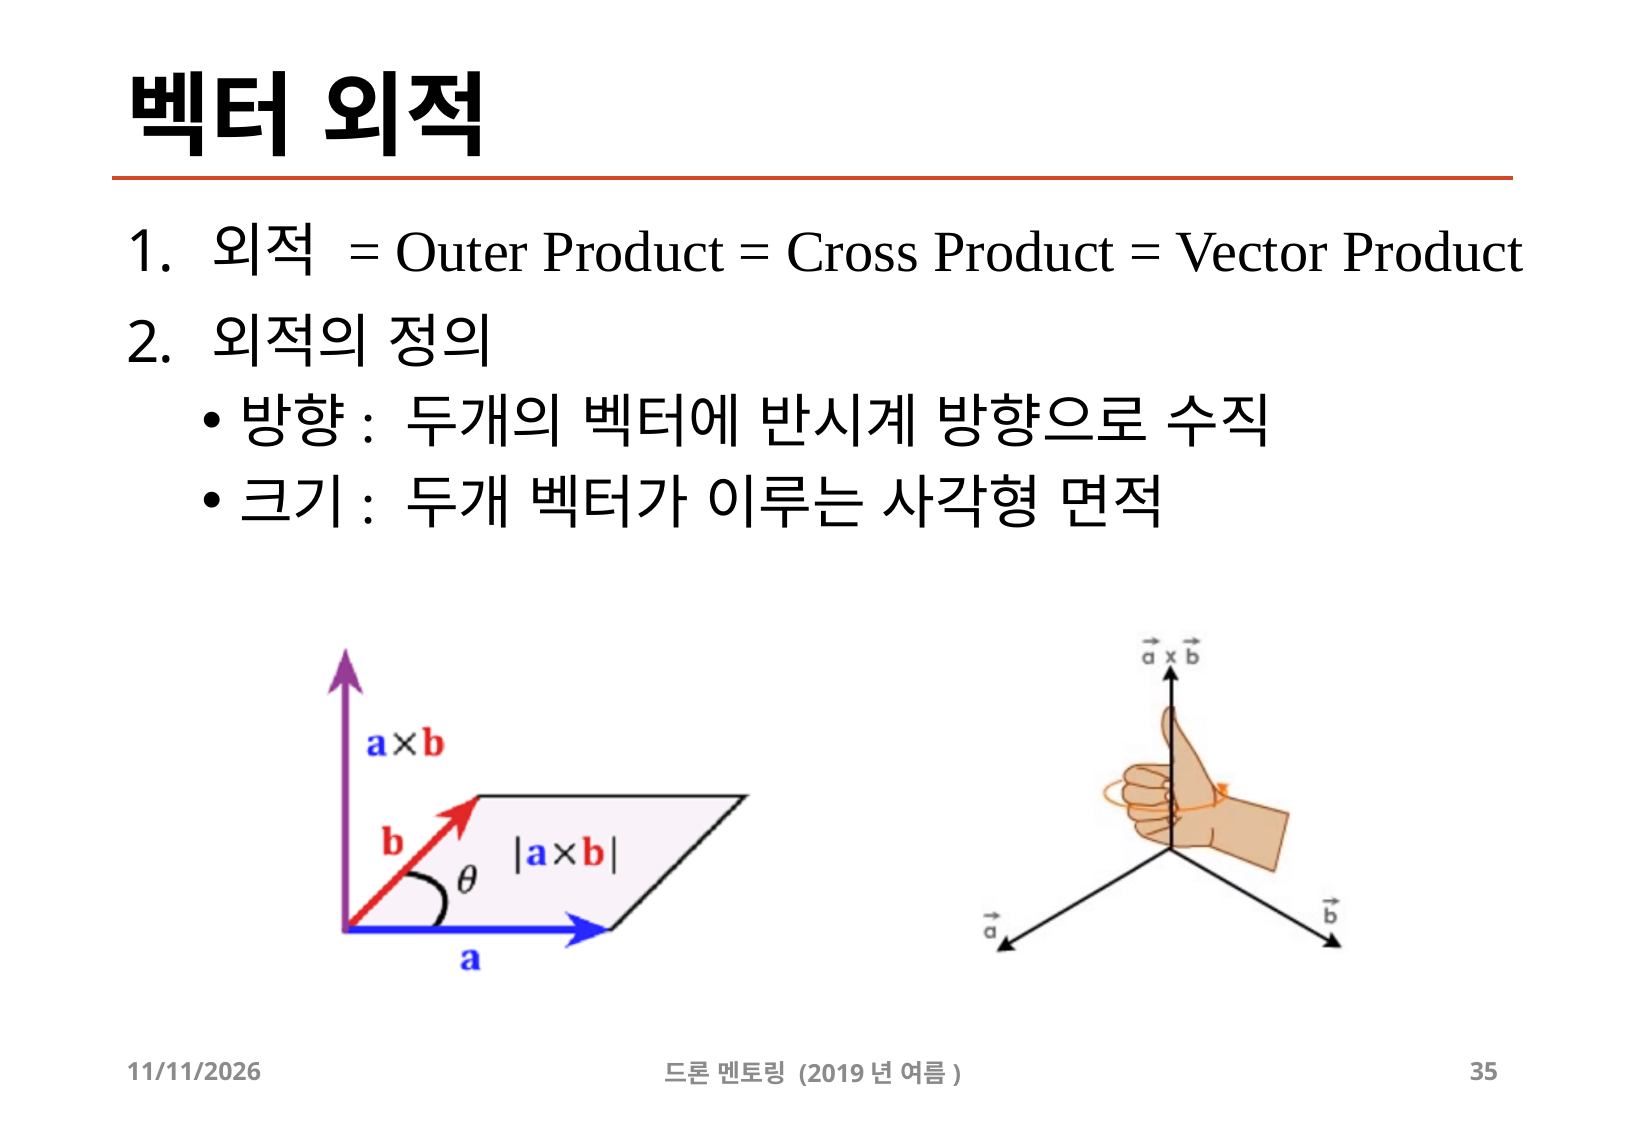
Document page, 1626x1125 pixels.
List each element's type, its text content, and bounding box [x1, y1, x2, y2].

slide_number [111, 1042, 303, 1103]
slide_number 35 [1433, 1042, 1514, 1103]
picture [973, 622, 1362, 970]
picture [309, 623, 771, 984]
list 외적 = Outer Product = Cross Product = Vector Product 외적의 정의 방향: 두개의 벡터에 반시계 방향으로 수직 크기: 두개 벡터가 이루는 사각형 면적 [111, 205, 1573, 564]
title 벡터 외적 [111, 59, 1514, 179]
footer 드론 멘토링 (2019년 여름) [538, 1042, 1087, 1103]
